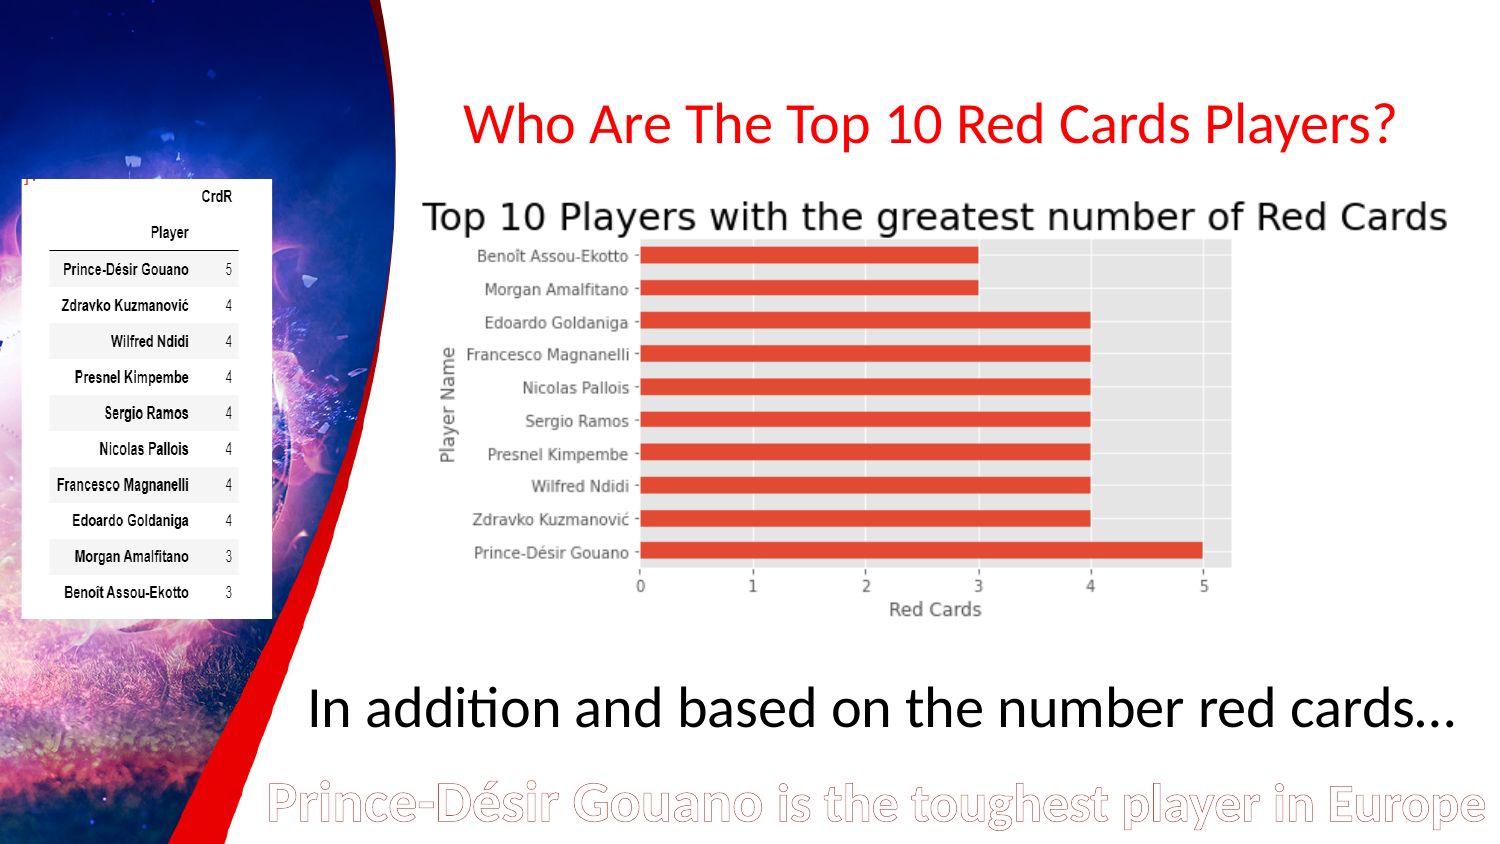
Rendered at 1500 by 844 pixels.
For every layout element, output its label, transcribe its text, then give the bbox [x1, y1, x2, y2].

title Who Are The Top 10 Red Cards Players? [434, 60, 1429, 180]
text_box Prince-Désir Gouano is the toughest player in Europe [251, 755, 1500, 841]
picture [0, 0, 1500, 844]
list In addition and based on the number red cards… [292, 662, 1499, 755]
